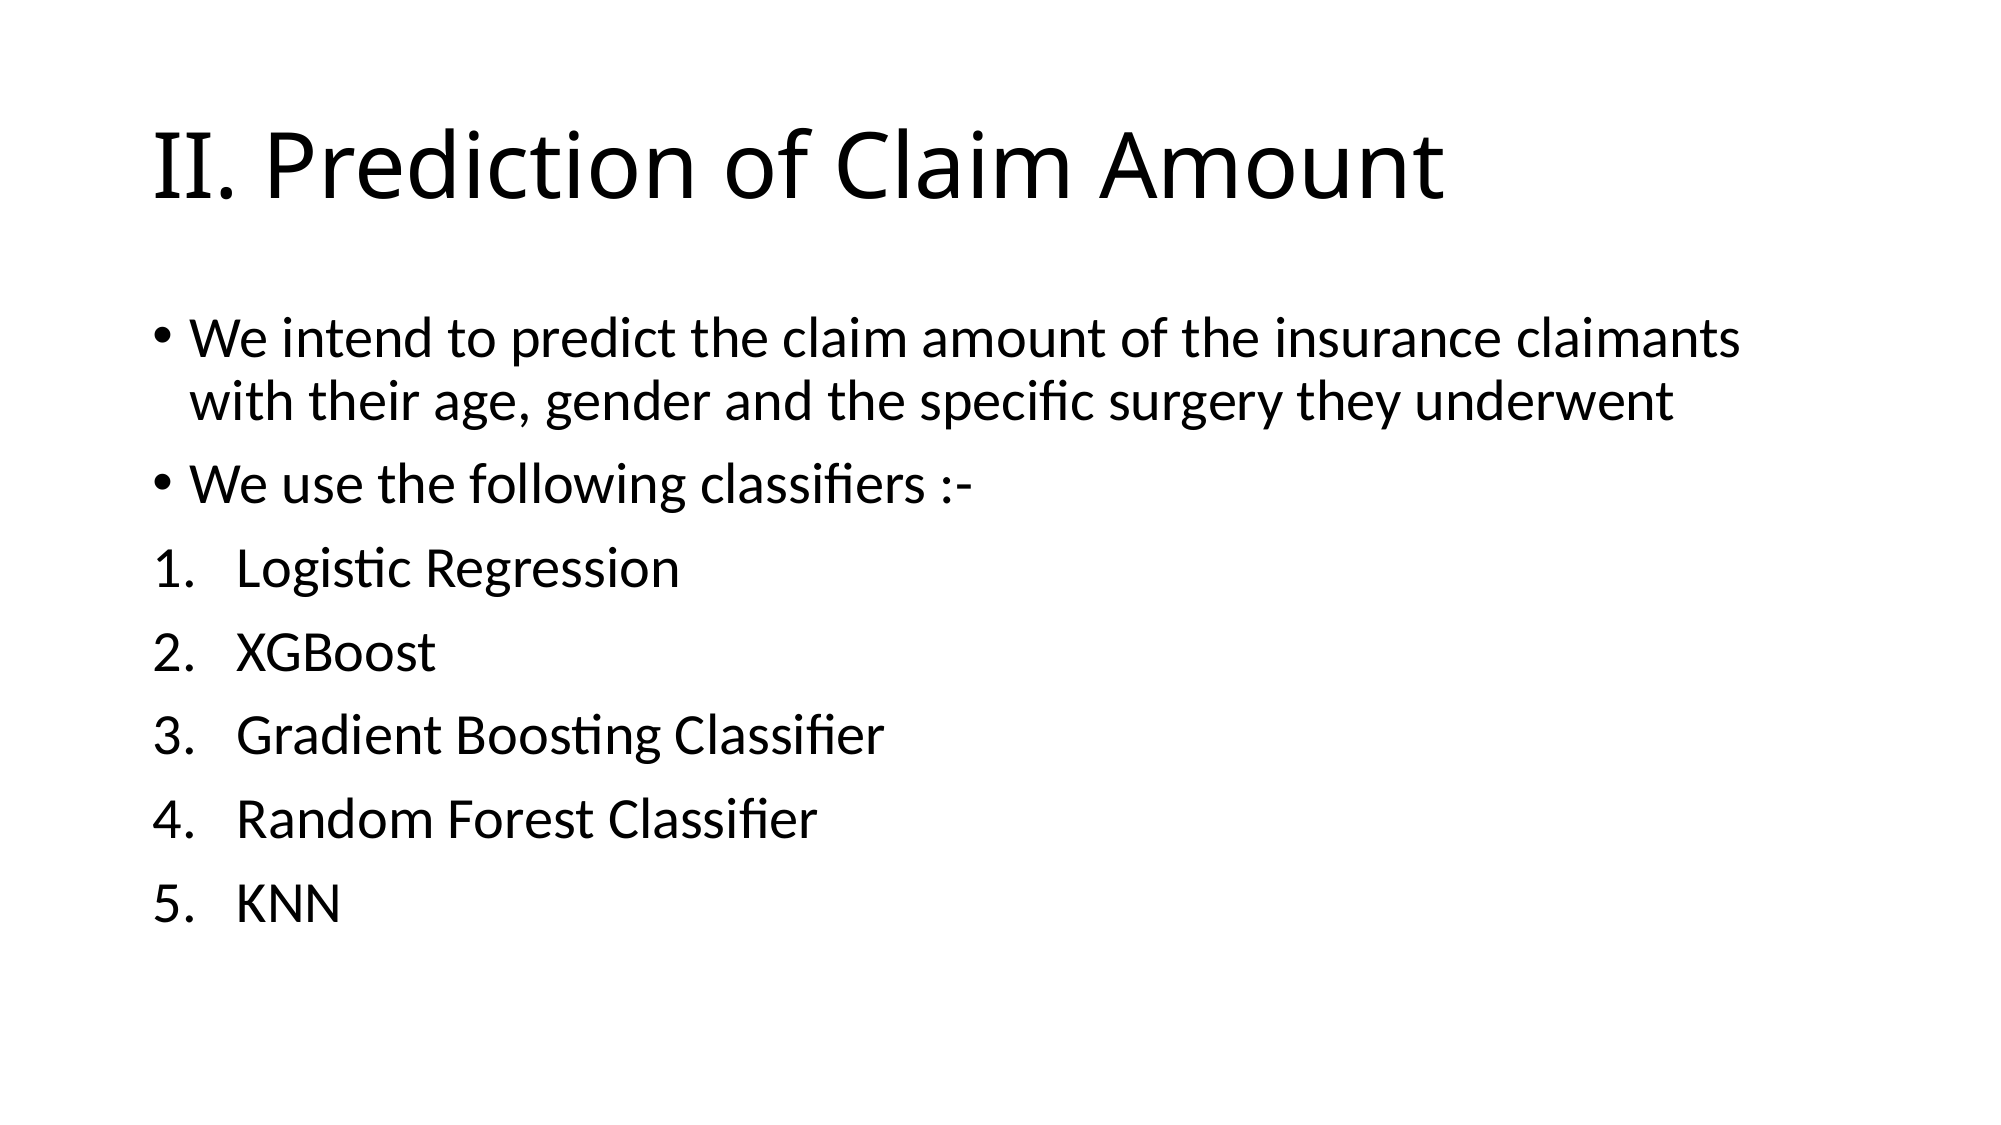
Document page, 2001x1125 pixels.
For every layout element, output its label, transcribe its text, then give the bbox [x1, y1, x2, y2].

title II. Prediction of Claim Amount [137, 59, 1863, 278]
list We intend to predict the claim amount of the insurance claimants with their age, gender and the specific surgery they underwent We use the following classifiers :- Logistic Regression XGBoost Gradient Boosting Classifier Random Forest Classifier KNN [137, 299, 1863, 1014]
